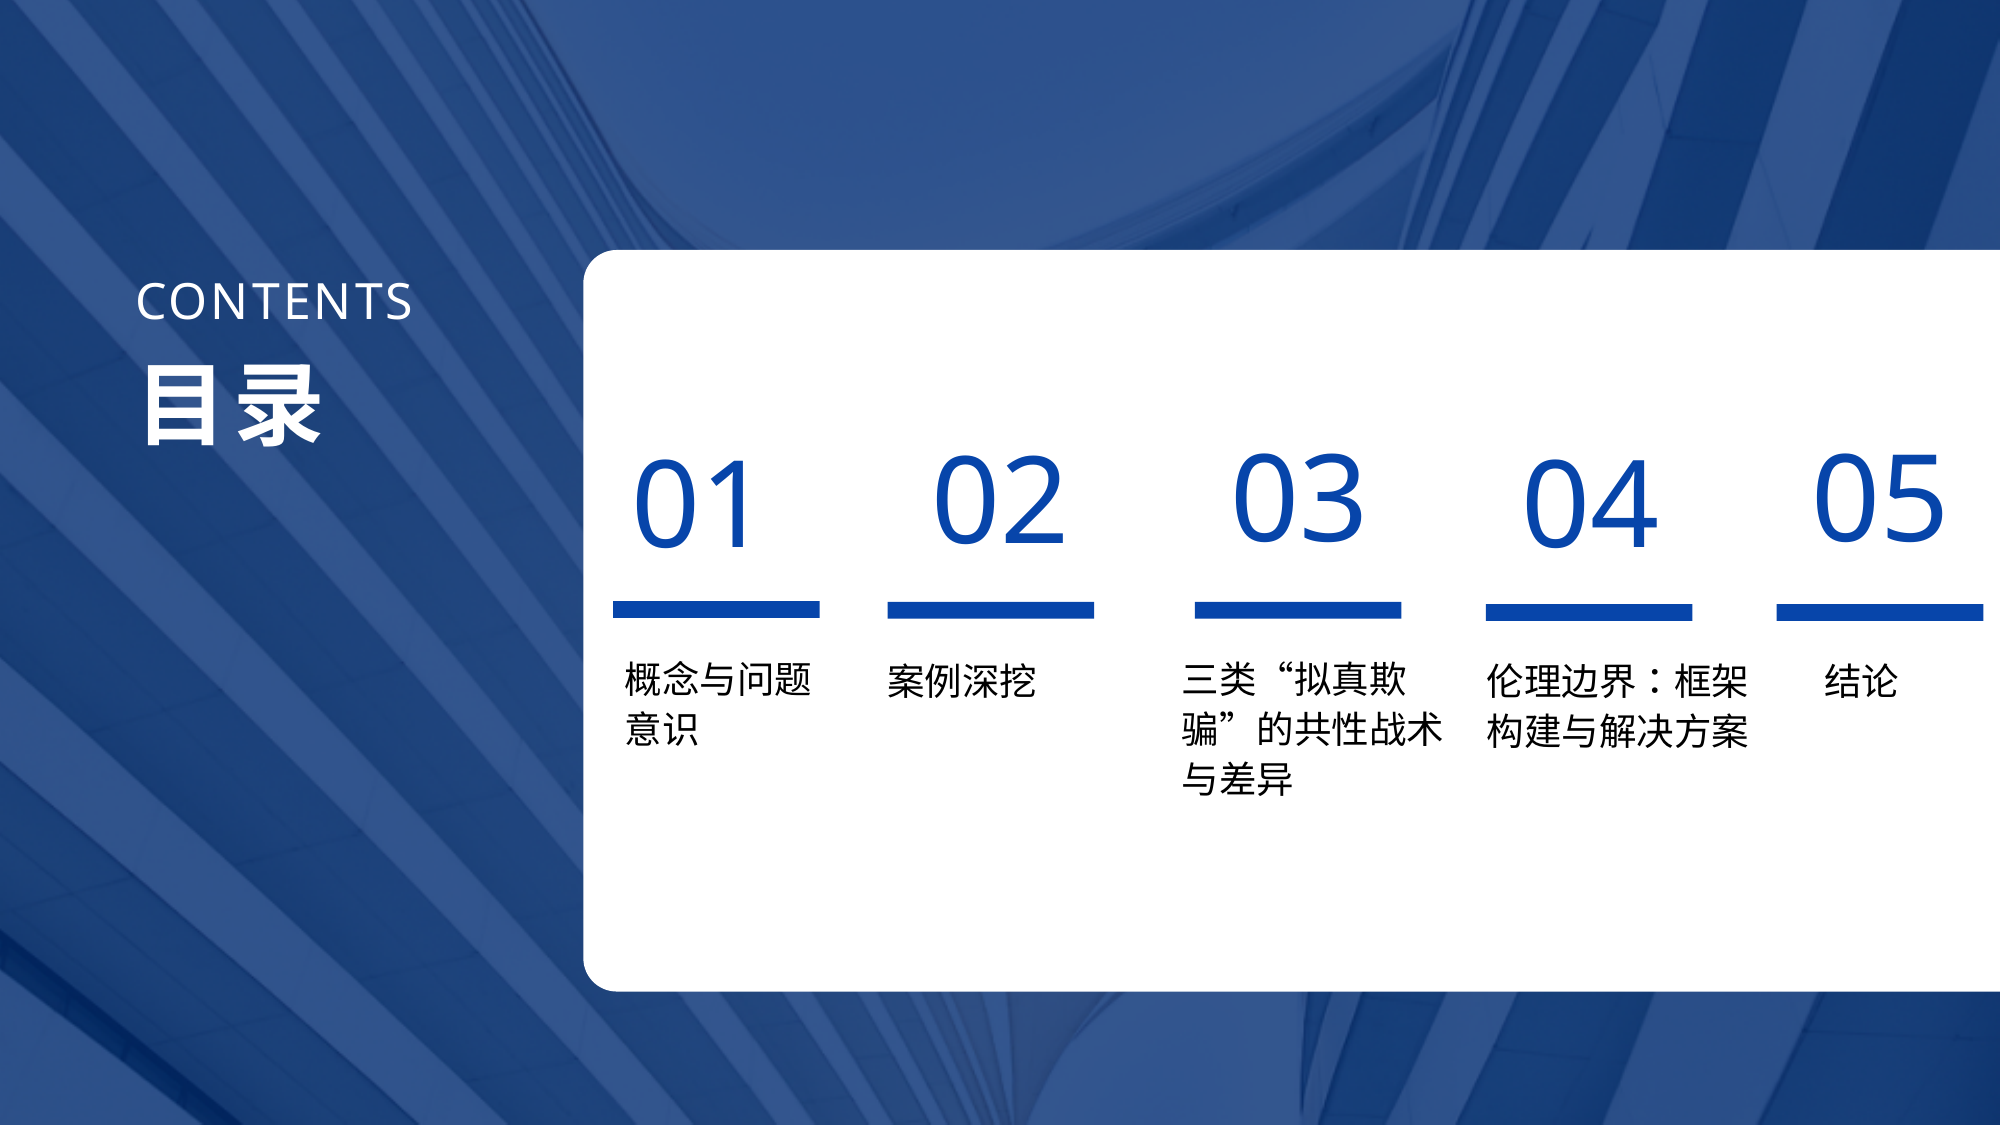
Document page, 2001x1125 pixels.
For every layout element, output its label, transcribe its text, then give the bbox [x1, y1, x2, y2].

picture [0, 0, 2000, 1125]
subtitle CONTENTS [135, 254, 496, 330]
text_box 结论 [1824, 652, 2000, 803]
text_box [612, 406, 1750, 804]
title 目录 [135, 331, 507, 457]
text_box [1776, 603, 1984, 622]
text_box 05 [1793, 407, 1968, 566]
